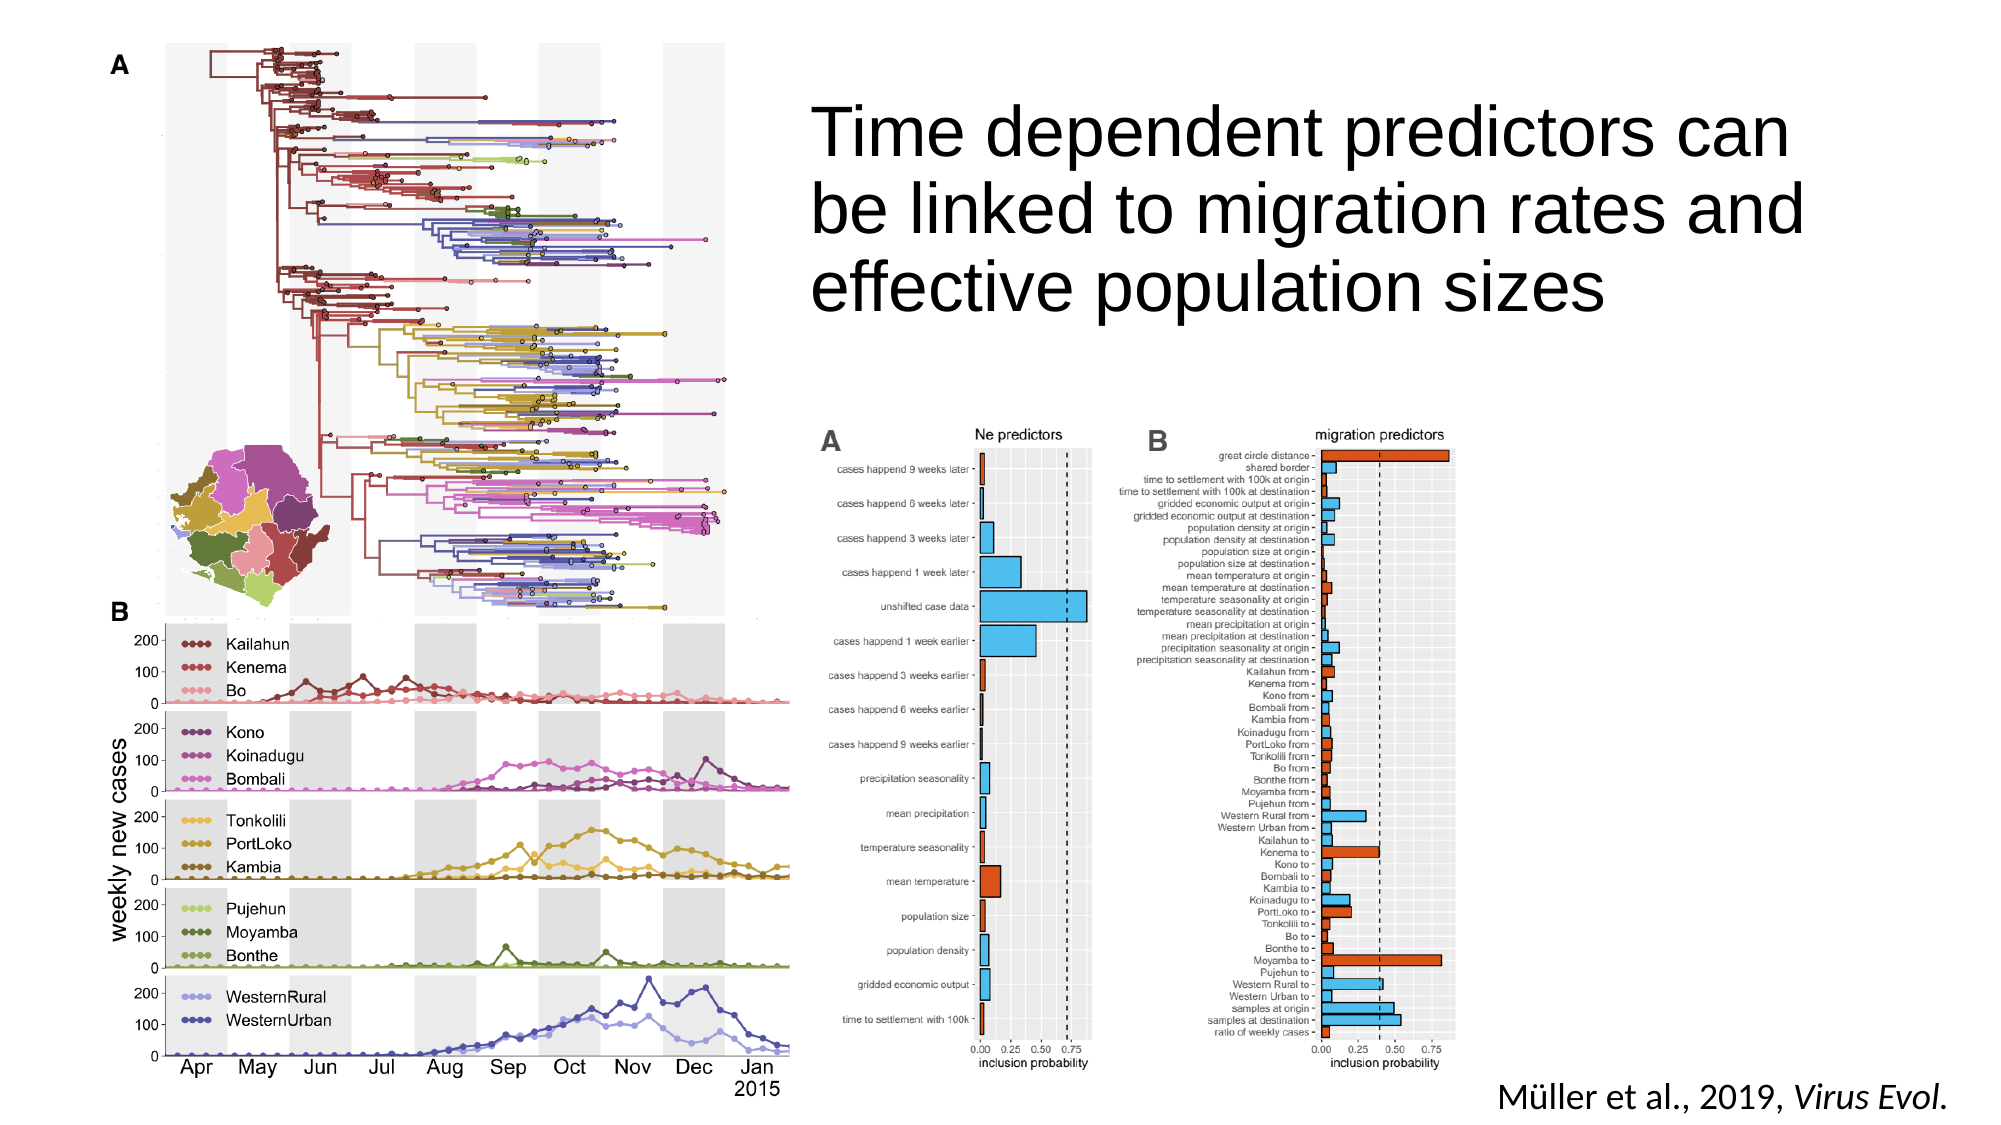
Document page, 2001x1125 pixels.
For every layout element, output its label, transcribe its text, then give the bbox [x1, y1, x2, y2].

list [102, 36, 796, 1104]
title Time dependent predictors can be linked to migration rates and effective population sizes [796, 59, 1863, 362]
text_box Müller et al., 2019, Virus Evol. [1482, 1064, 2000, 1125]
picture [807, 422, 1460, 1074]
